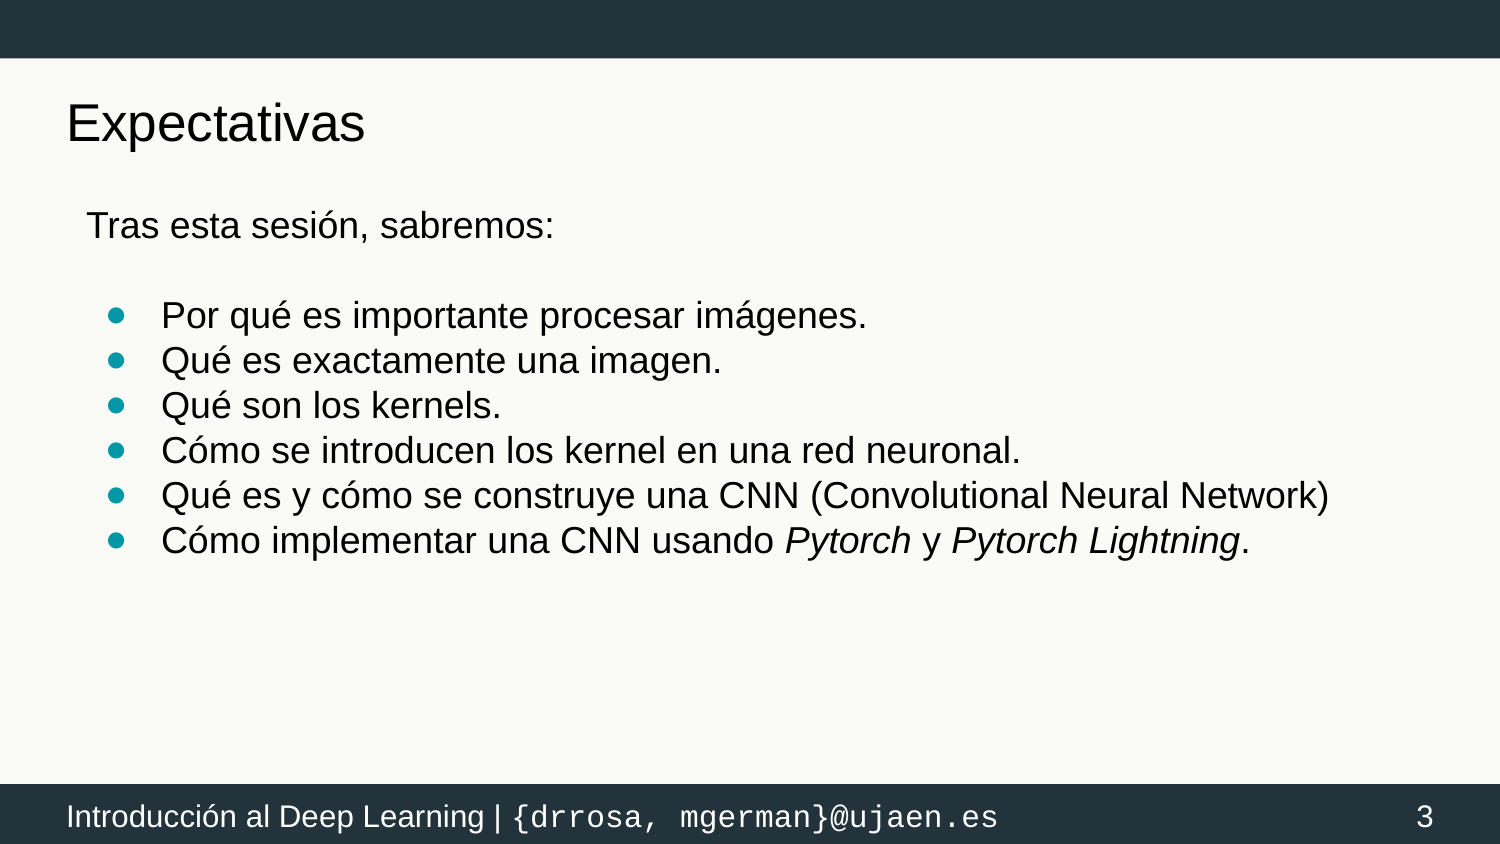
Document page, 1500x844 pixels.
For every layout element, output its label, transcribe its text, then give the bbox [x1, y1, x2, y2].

title Expectativas [51, 72, 1449, 167]
slide_number ‹#› [1358, 782, 1449, 844]
text_box Tras esta sesión, sabremos: Por qué es importante procesar imágenes. Qué es exactamente una imagen. Qué son los kernels. Cómo se introducen los kernel en una red neuronal. Qué es y cómo se construye una CNN (Convolutional Neural Network) Cómo implementar una CNN usando Pytorch y Pytorch Lightning. [71, 185, 1449, 764]
